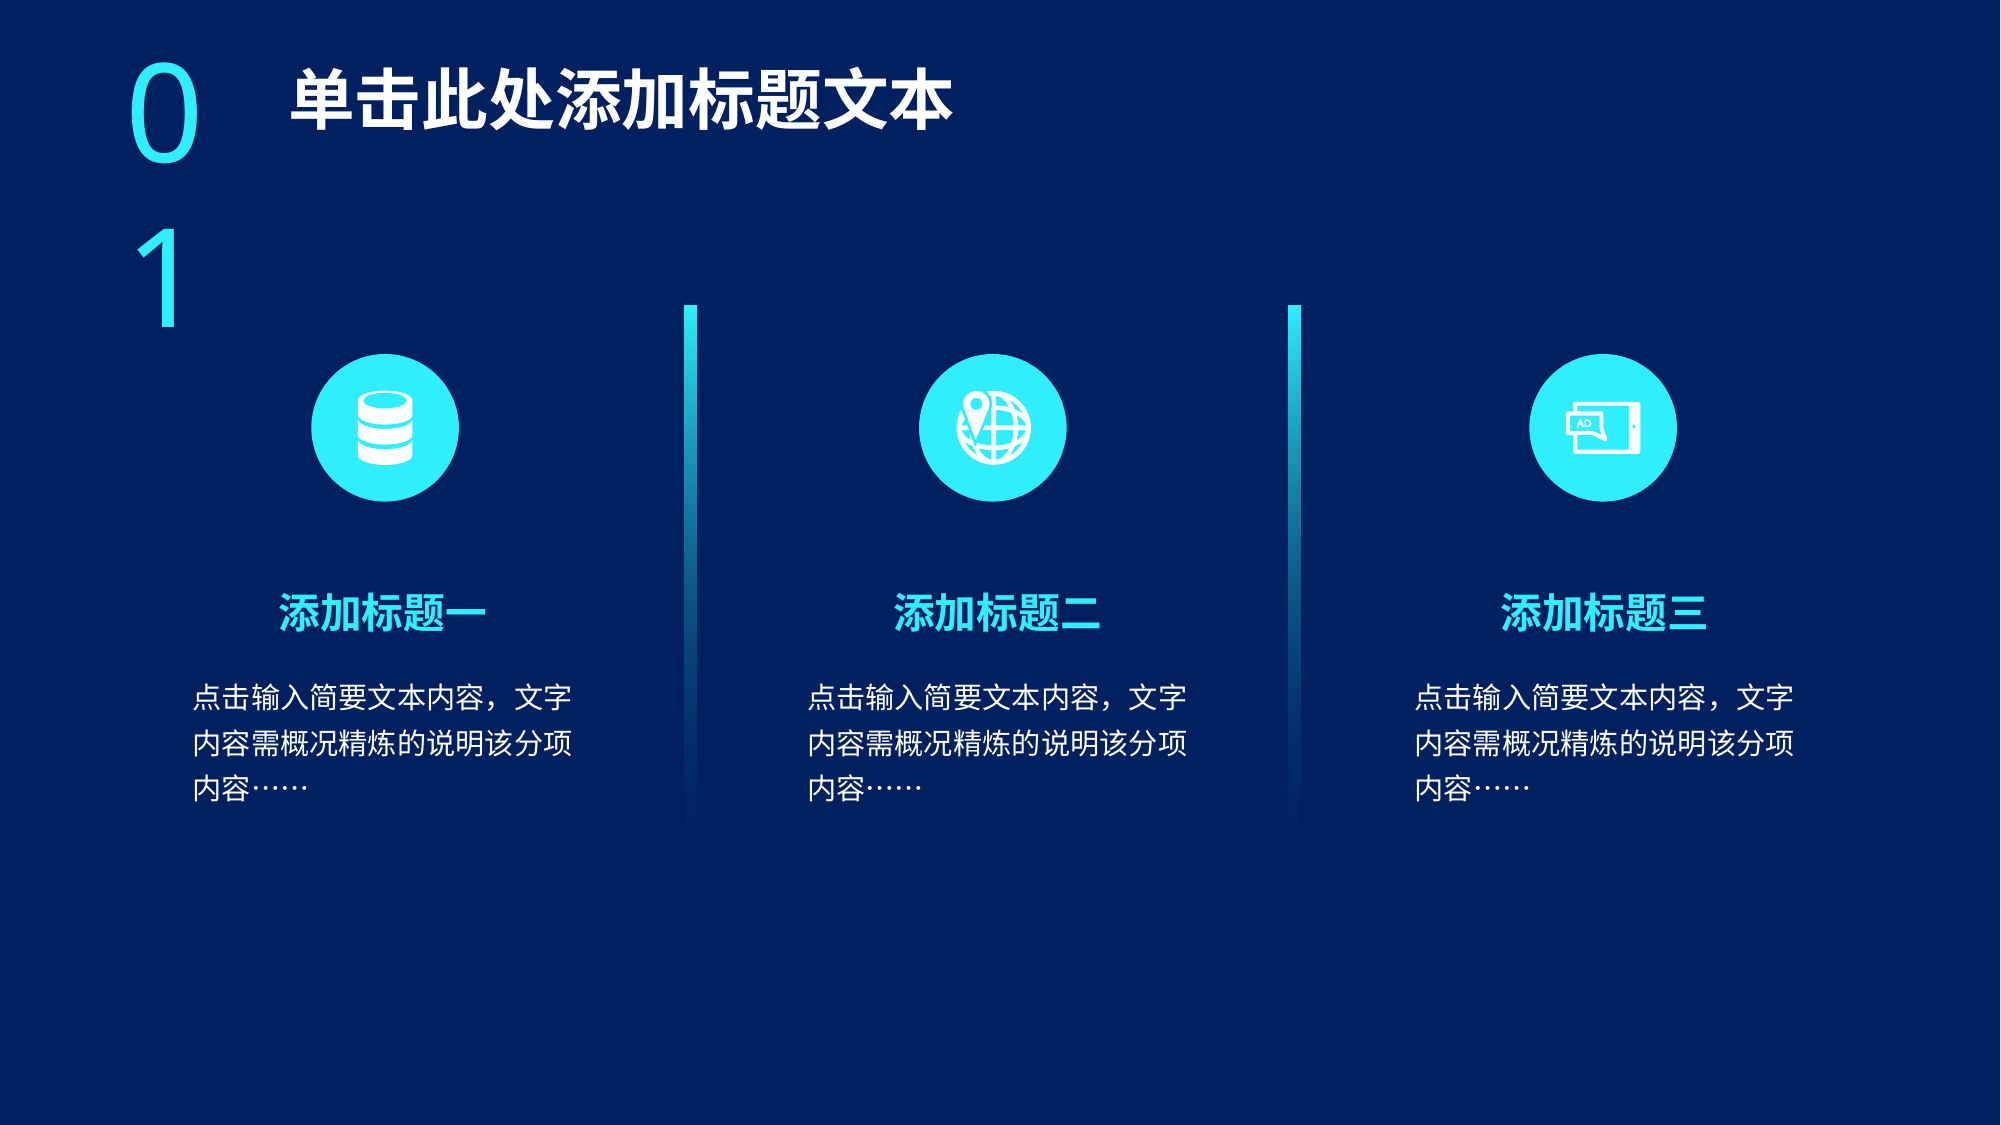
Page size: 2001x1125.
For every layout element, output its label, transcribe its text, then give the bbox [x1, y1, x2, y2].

text_box 单击此处添加标题文本 [273, 50, 977, 146]
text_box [1399, 354, 1811, 815]
text_box [683, 304, 697, 897]
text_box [177, 354, 589, 815]
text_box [94, 0, 258, 226]
text_box 01 [73, 17, 256, 363]
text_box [792, 354, 1203, 815]
text_box [1287, 304, 1301, 897]
